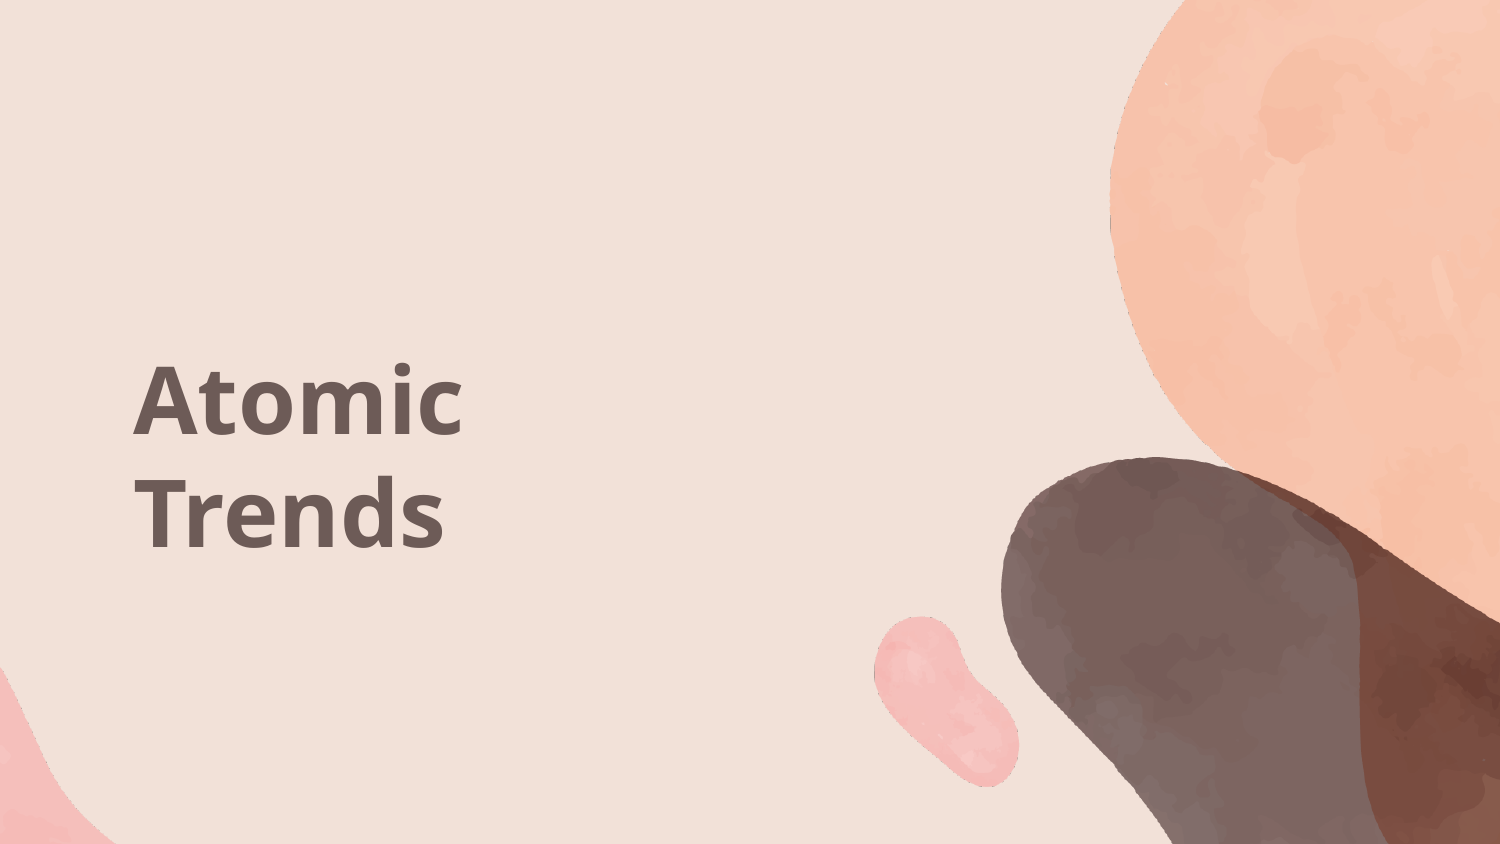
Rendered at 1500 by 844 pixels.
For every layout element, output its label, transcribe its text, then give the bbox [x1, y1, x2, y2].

picture [0, 0, 1500, 844]
title Atomic Trends [118, 384, 776, 523]
